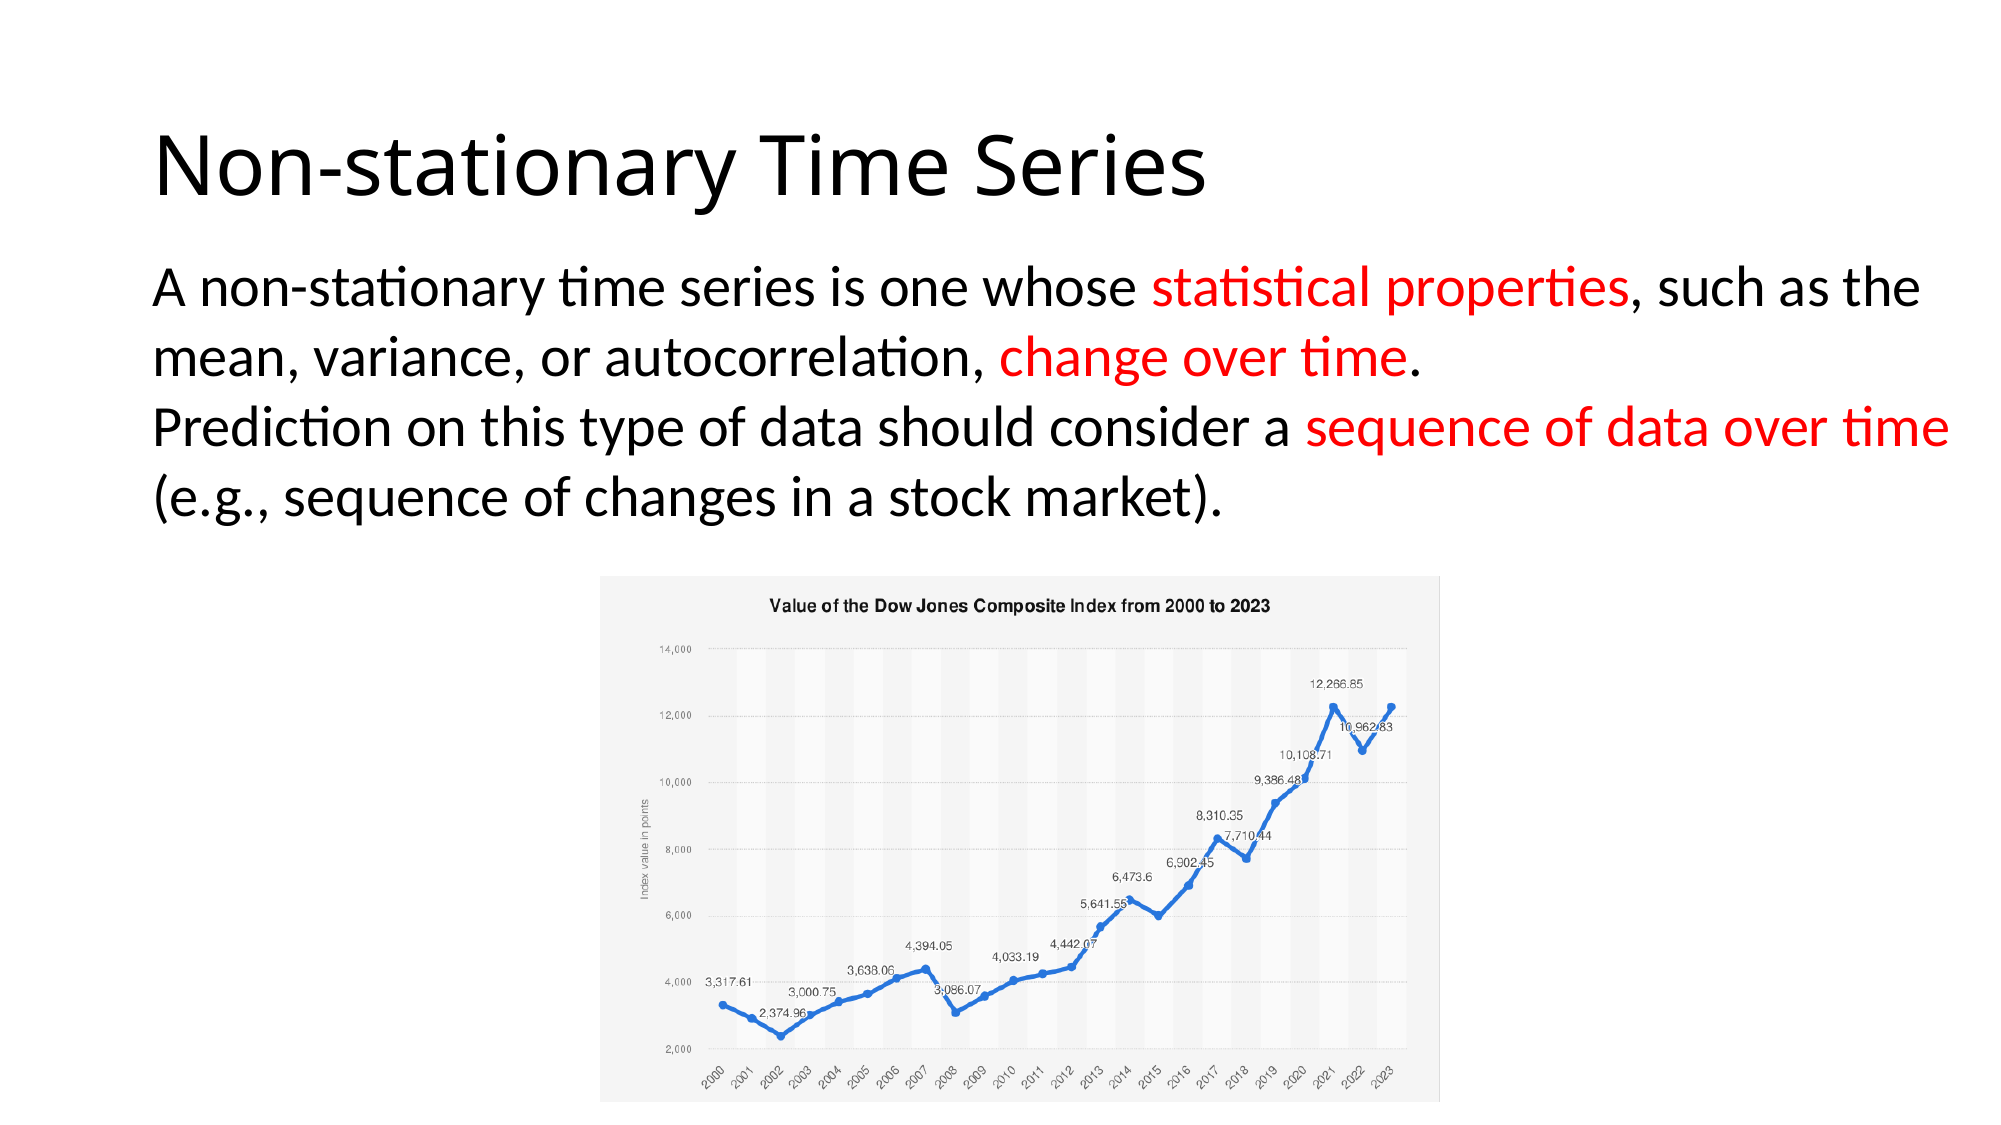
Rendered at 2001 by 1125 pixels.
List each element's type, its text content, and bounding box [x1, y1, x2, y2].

text_box A non-stationary time series is one whose statistical properties, such as the mean, variance, or autocorrelation, change over time. Prediction on this type of data should consider a sequence of data over time (e.g., sequence of changes in a stock market). [137, 240, 1972, 606]
title Non-stationary Time Series [137, 59, 1863, 240]
picture [599, 576, 1440, 1102]
